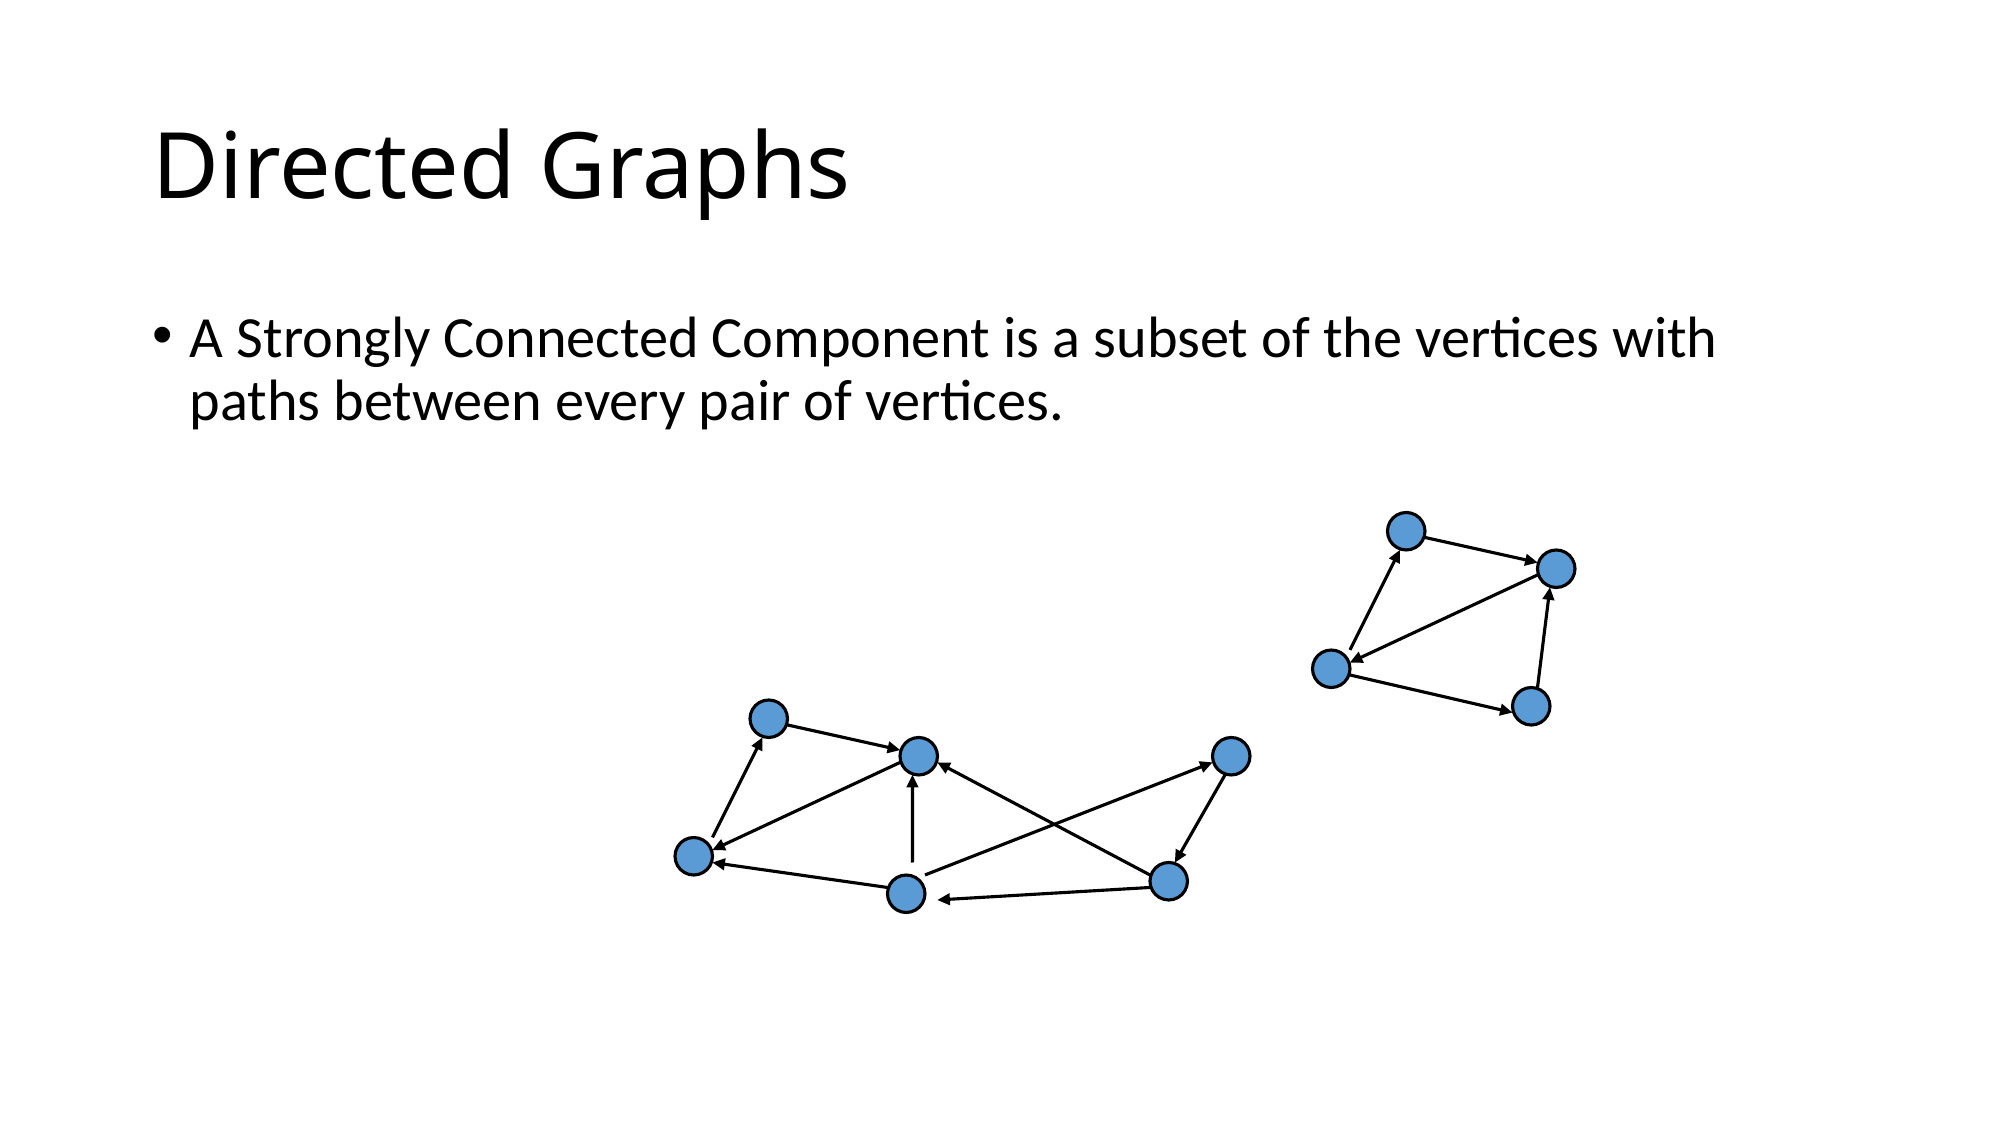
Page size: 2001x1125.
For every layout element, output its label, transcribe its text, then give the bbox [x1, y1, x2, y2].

title Directed Graphs [137, 59, 1863, 278]
list A Strongly Connected Component is a subset of the vertices with paths between every pair of vertices. [137, 299, 1863, 1014]
text_box [1537, 549, 1576, 588]
text_box [750, 699, 788, 738]
text_box [1424, 537, 1538, 566]
text_box [937, 762, 1151, 876]
text_box [787, 724, 901, 754]
text_box [1387, 512, 1426, 550]
text_box [887, 875, 925, 913]
text_box [1537, 587, 1555, 688]
text_box [712, 858, 888, 888]
text_box [937, 887, 1150, 906]
text_box [906, 774, 919, 863]
text_box [1350, 574, 1538, 663]
text_box [712, 762, 901, 851]
text_box [1312, 650, 1351, 688]
text_box [675, 837, 713, 876]
text_box [1149, 862, 1188, 901]
text_box [1349, 549, 1400, 651]
text_box [712, 737, 763, 838]
text_box [1174, 774, 1226, 863]
text_box [1212, 737, 1251, 775]
text_box [900, 737, 938, 775]
text_box [1349, 674, 1513, 716]
text_box [1512, 687, 1551, 726]
text_box [1054, 761, 1213, 824]
